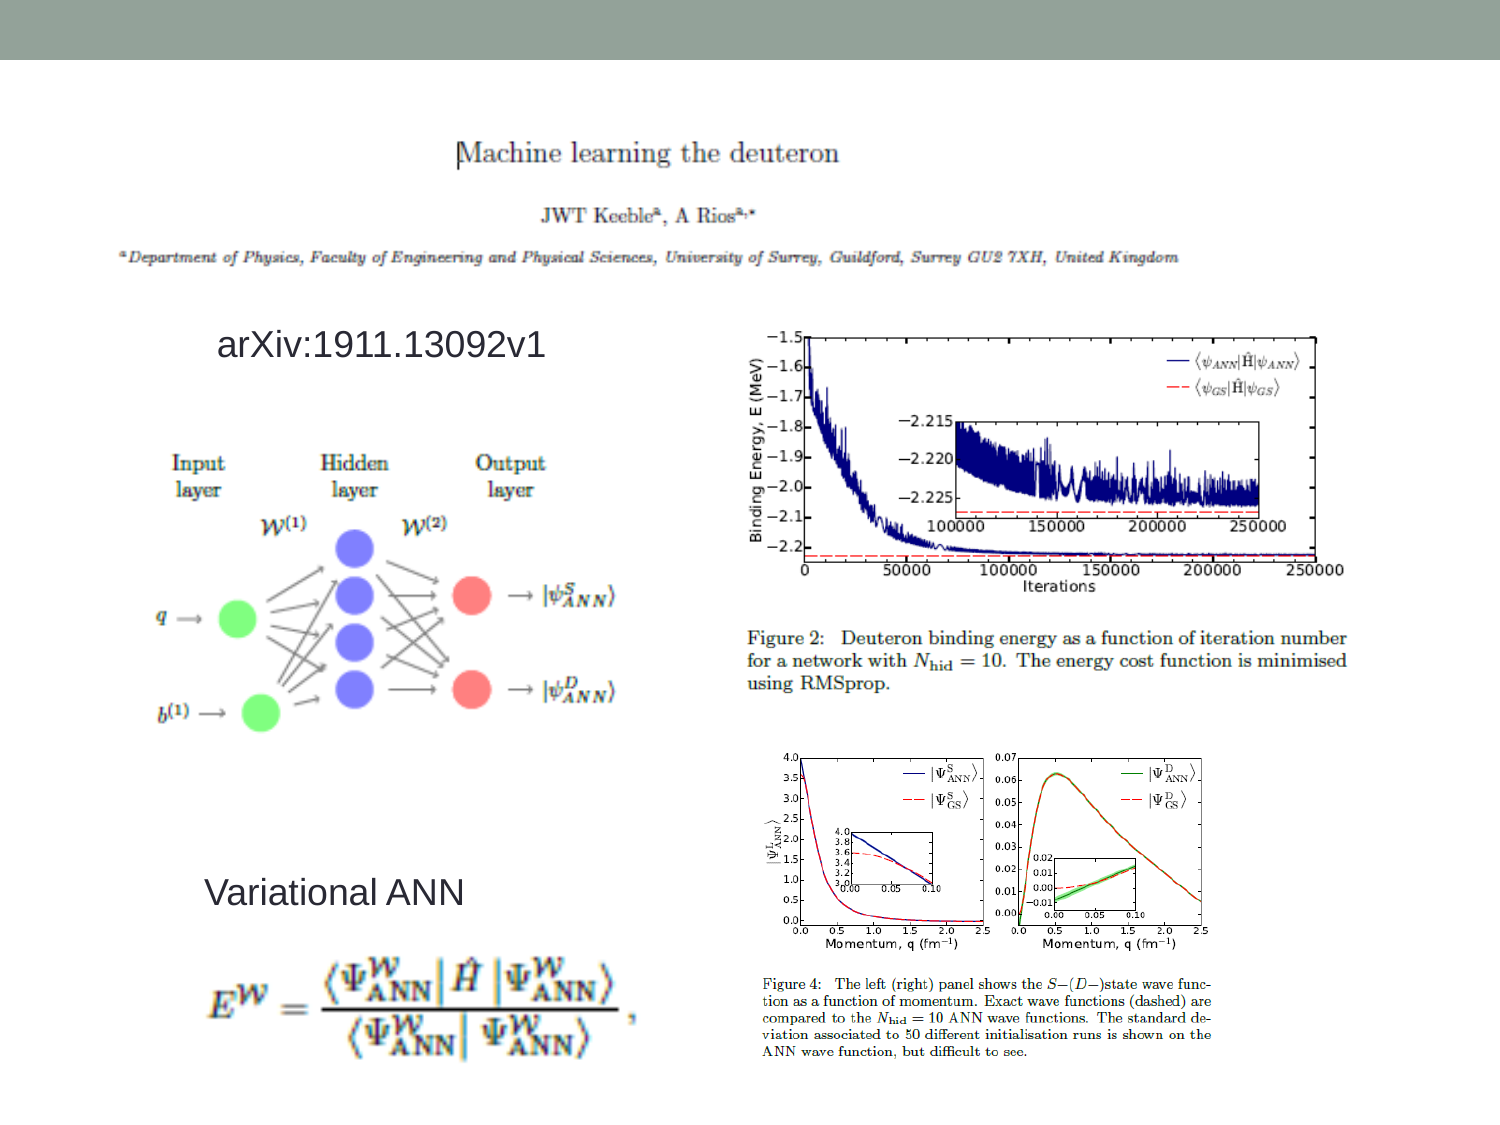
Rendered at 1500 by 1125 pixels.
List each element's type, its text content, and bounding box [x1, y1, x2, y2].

text_box arXiv:1911.13092v1 [202, 312, 562, 373]
picture [112, 424, 645, 738]
text_box Variational ANN [189, 860, 481, 917]
picture [749, 732, 1231, 1068]
picture [112, 87, 1201, 295]
picture [725, 310, 1366, 712]
picture [181, 920, 667, 1070]
